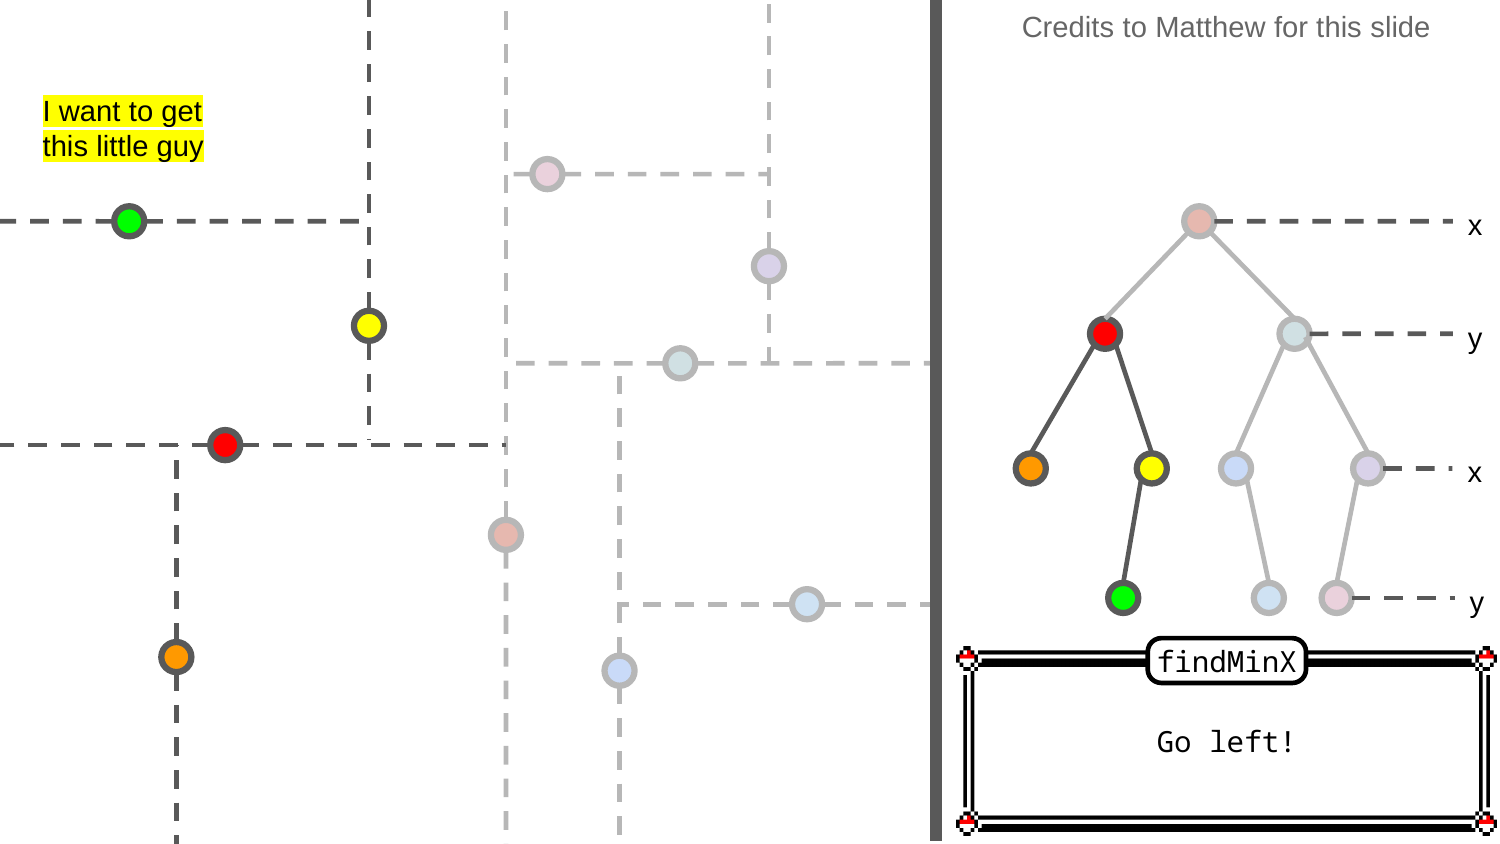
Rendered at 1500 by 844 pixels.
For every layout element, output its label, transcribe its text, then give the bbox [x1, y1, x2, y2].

text_box [1136, 453, 1167, 484]
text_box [1115, 344, 1153, 454]
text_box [1246, 478, 1270, 584]
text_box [1104, 231, 1189, 319]
text_box [665, 348, 696, 379]
text_box [353, 311, 385, 341]
text_box [1089, 320, 1121, 349]
text_box [1015, 454, 1046, 484]
text_box [1220, 454, 1252, 484]
text_box [604, 656, 635, 686]
text_box y [1452, 303, 1500, 364]
text_box y [1454, 568, 1500, 628]
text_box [1209, 231, 1295, 319]
text_box Credits to Matthew for this slide [967, 0, 1486, 50]
text_box [1253, 583, 1284, 613]
text_box x [1452, 438, 1500, 499]
text_box [1108, 584, 1139, 613]
text_box [532, 159, 563, 190]
text_box [210, 430, 241, 461]
text_box [1321, 584, 1352, 613]
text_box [1336, 478, 1358, 584]
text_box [956, 637, 1498, 836]
text_box x [1452, 191, 1500, 252]
text_box [1279, 319, 1310, 349]
text_box [161, 642, 192, 672]
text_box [1304, 336, 1369, 454]
text_box [114, 206, 144, 237]
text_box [1235, 344, 1285, 454]
text_box [792, 589, 822, 620]
text_box [1184, 206, 1214, 237]
text_box [1353, 454, 1383, 484]
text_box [1123, 478, 1142, 584]
text_box [490, 520, 521, 550]
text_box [1030, 344, 1095, 454]
text_box [753, 251, 785, 281]
text_box I want to get this little guy [27, 76, 270, 176]
